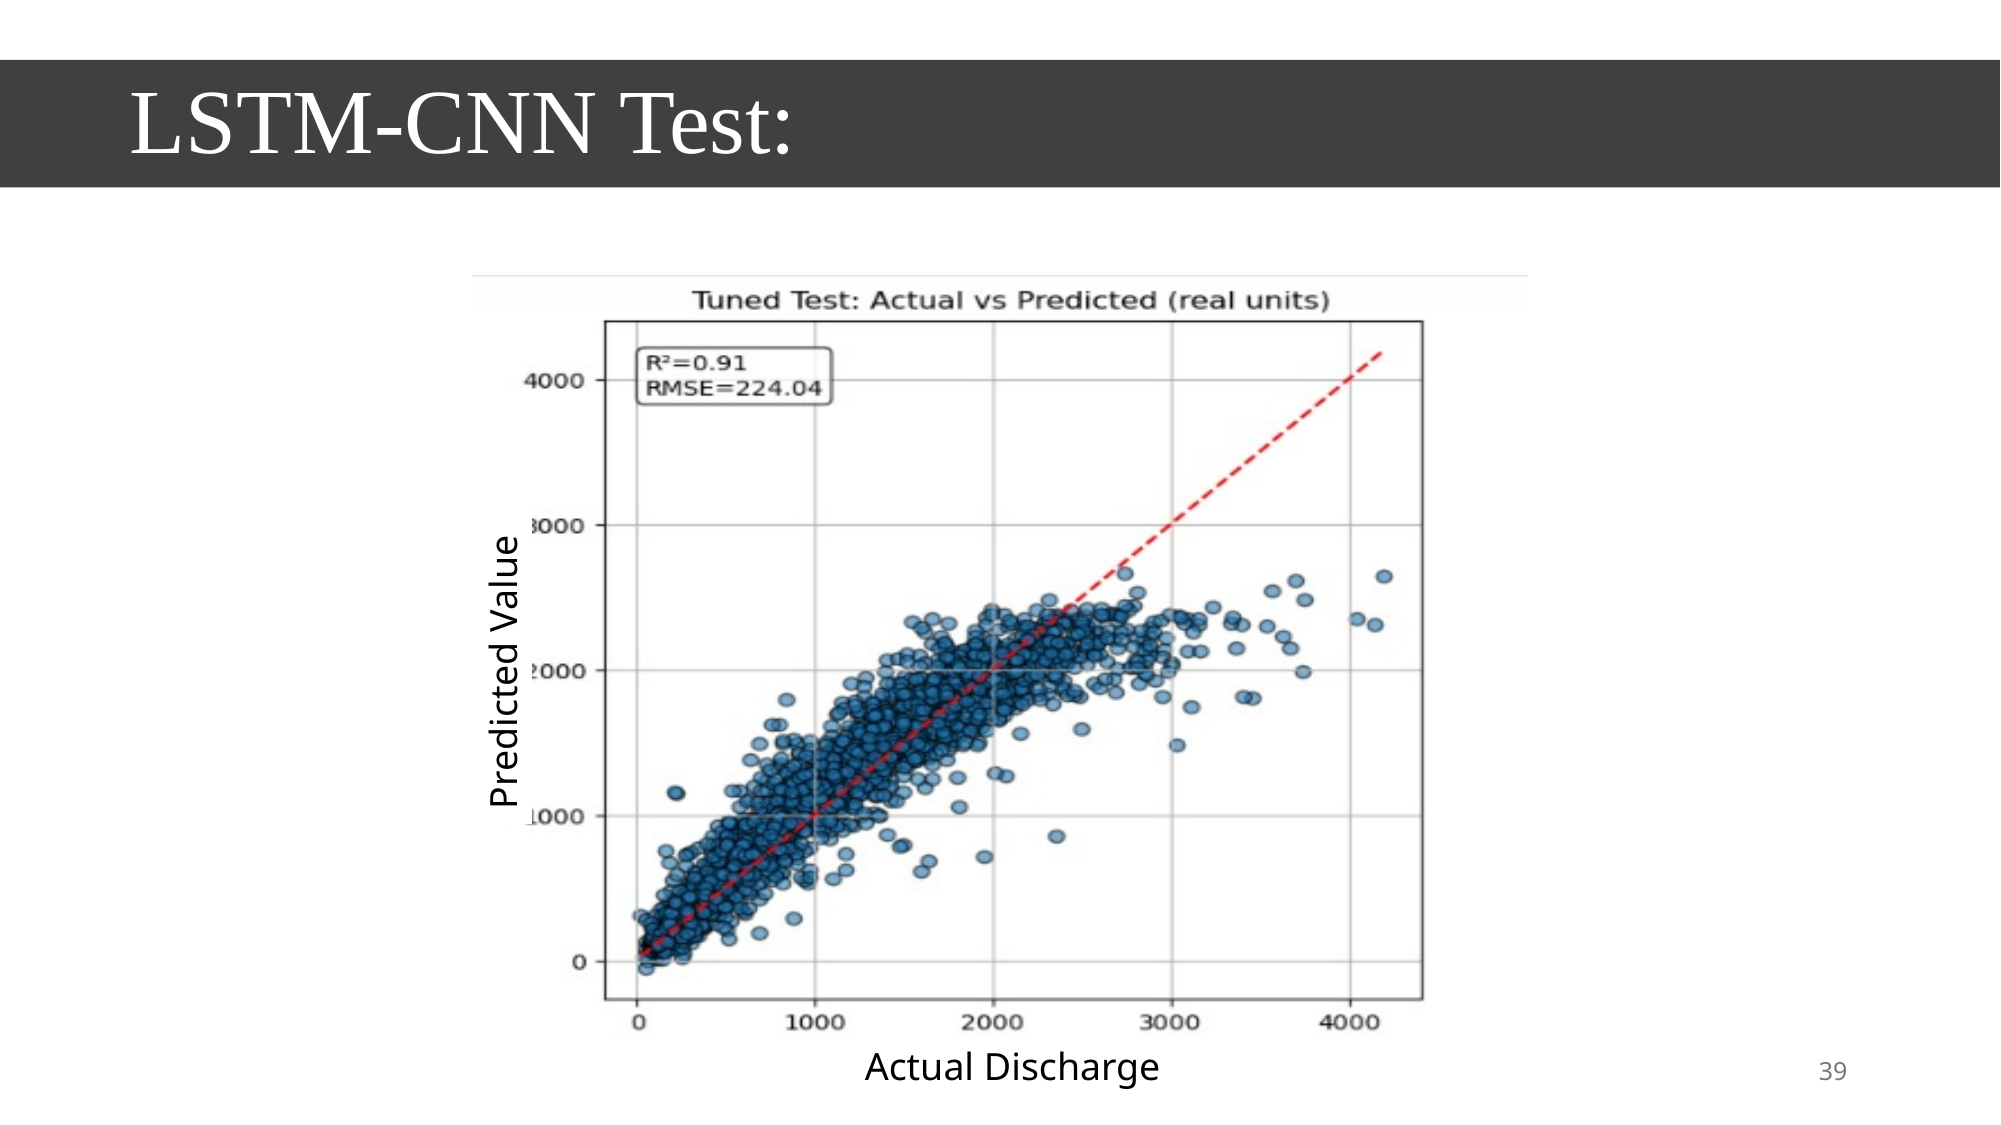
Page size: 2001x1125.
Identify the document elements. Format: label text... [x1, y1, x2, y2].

title LSTM-CNN Test: [0, 59, 2000, 188]
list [471, 275, 1529, 1066]
slide_number 39 [1412, 1042, 1863, 1103]
text_box Actual Discharge [849, 1066, 1412, 1096]
